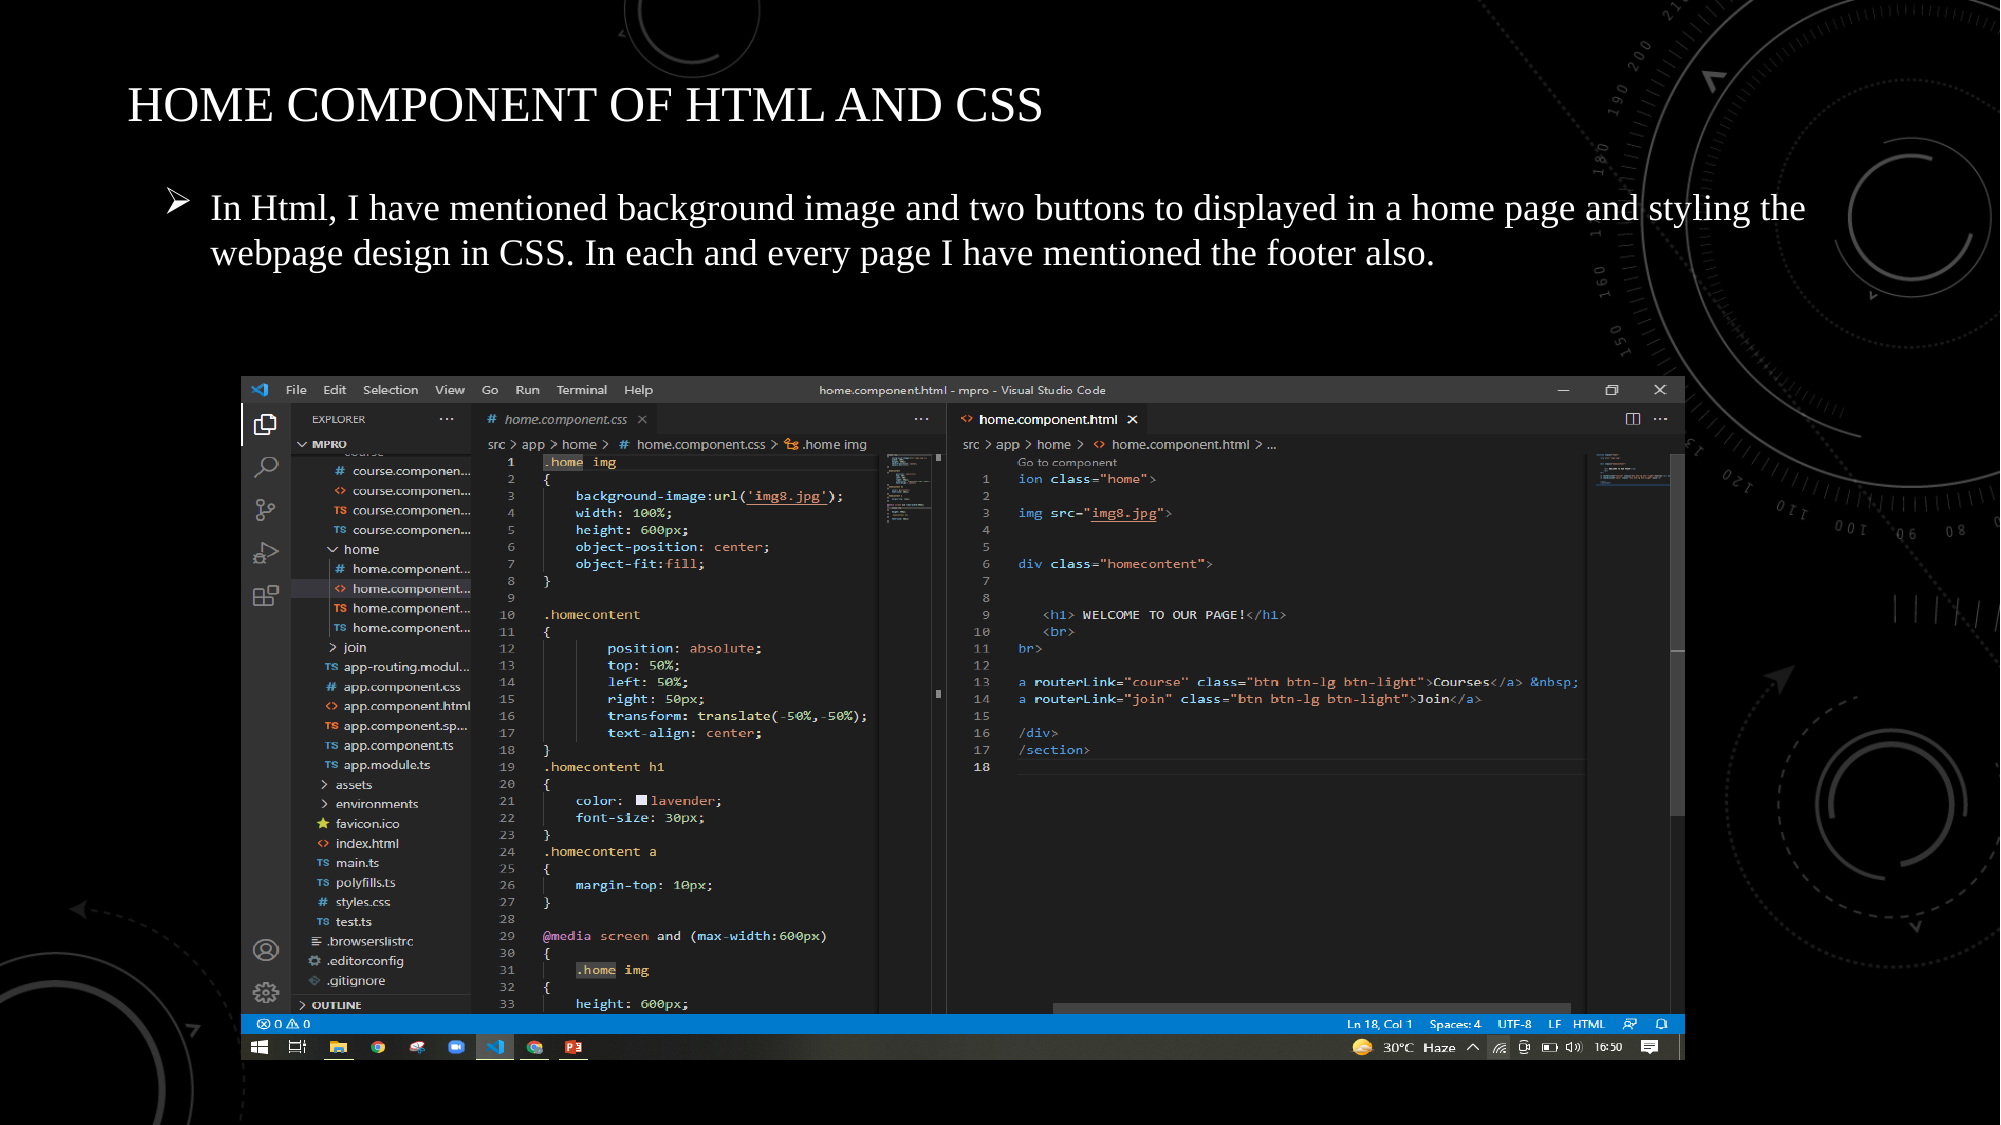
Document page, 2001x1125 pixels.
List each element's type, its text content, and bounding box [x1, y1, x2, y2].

picture [0, 0, 2000, 1125]
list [241, 376, 1685, 1060]
title Home component OF html and css [112, 53, 1713, 150]
text_box In Html, I have mentioned background image and two buttons to displayed in a home page and styling the webpage design in CSS. In each and every page I have mentioned the footer also. [148, 175, 1928, 281]
